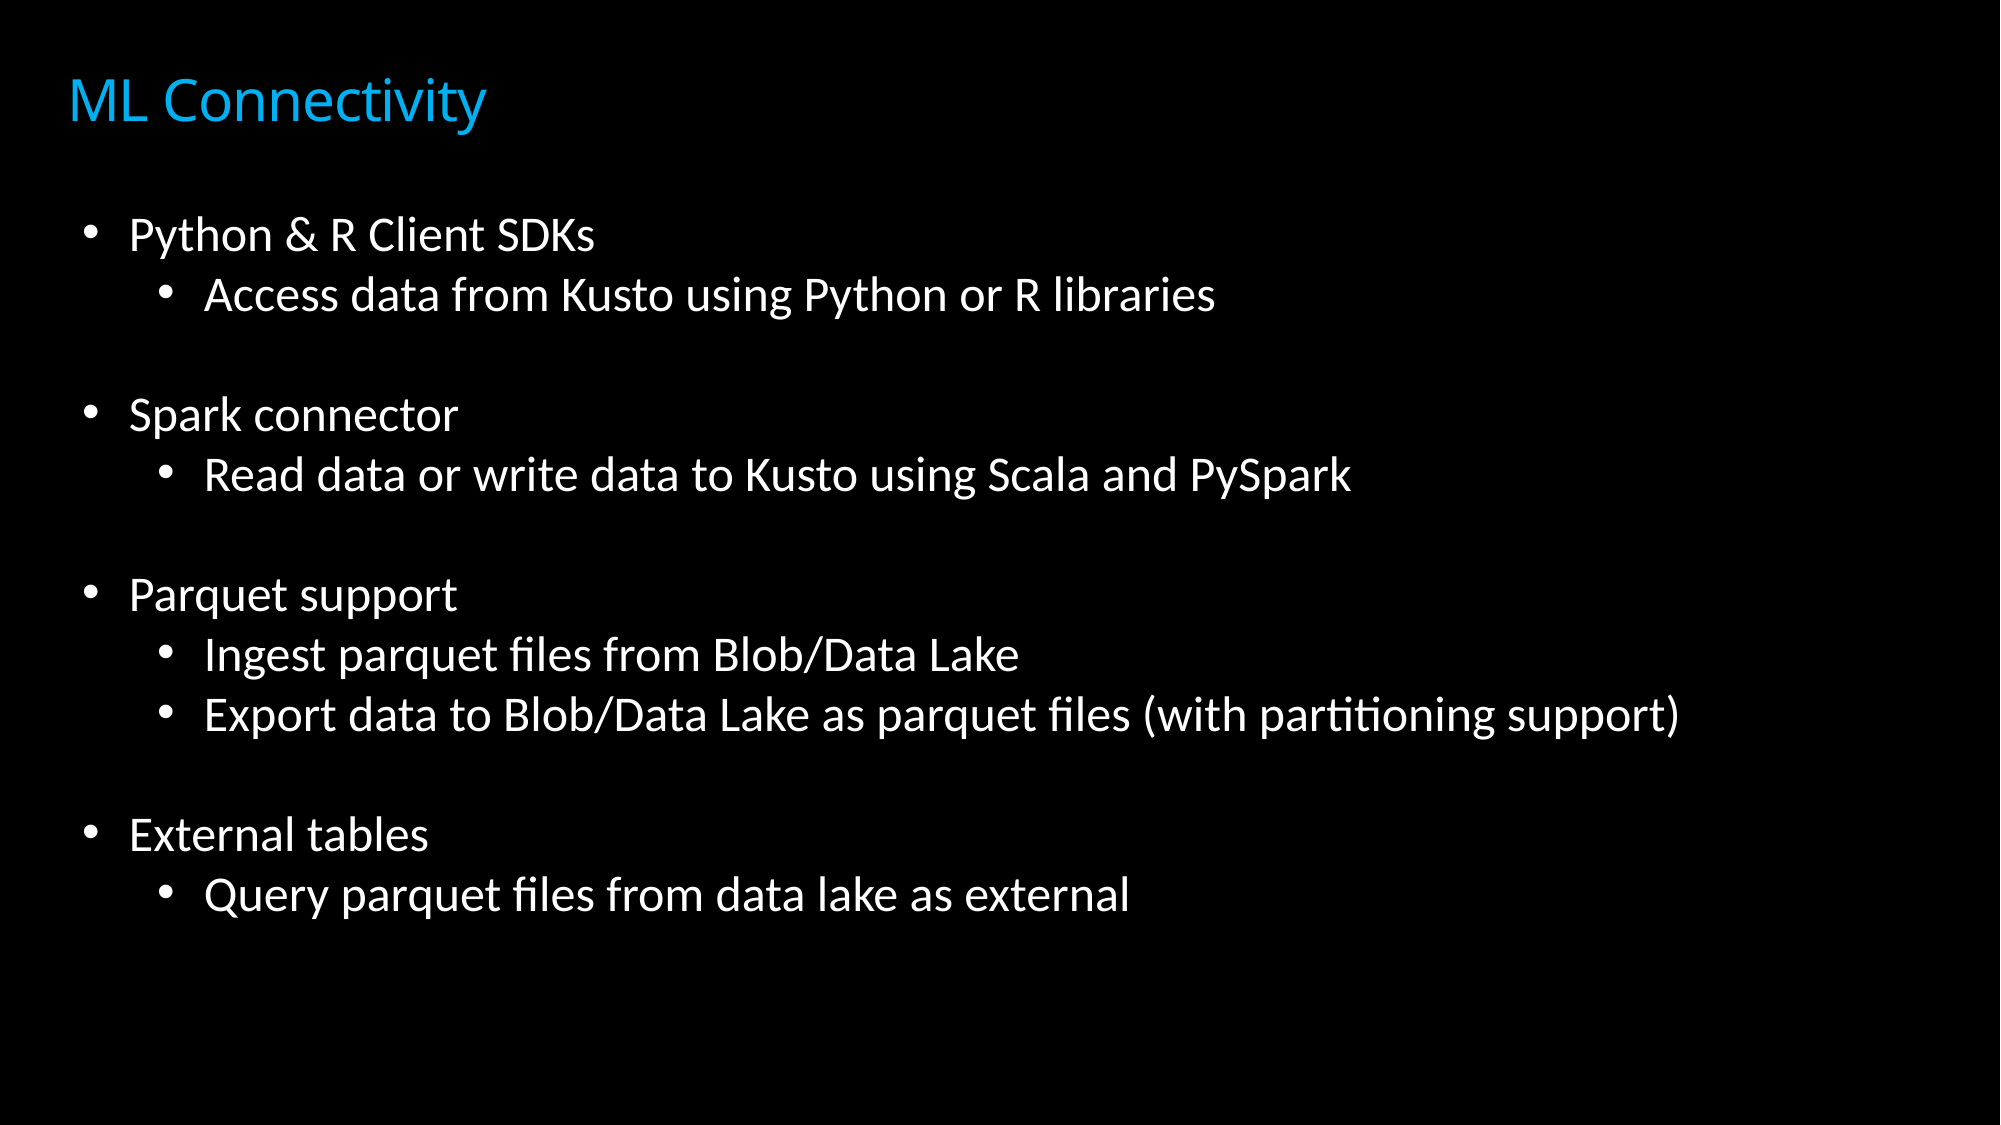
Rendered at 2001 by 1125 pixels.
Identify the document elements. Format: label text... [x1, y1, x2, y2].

text_box ML Connectivity [67, 63, 1875, 134]
text_box Python & R Client SDKs Access data from Kusto using Python or R libraries Spark connector Read data or write data to Kusto using Scala and PySpark Parquet support Ingest parquet files from Blob/Data Lake Export data to Blob/Data Lake as parquet files (with partitioning support) External tables Query parquet files from data lake as external [67, 194, 1856, 989]
